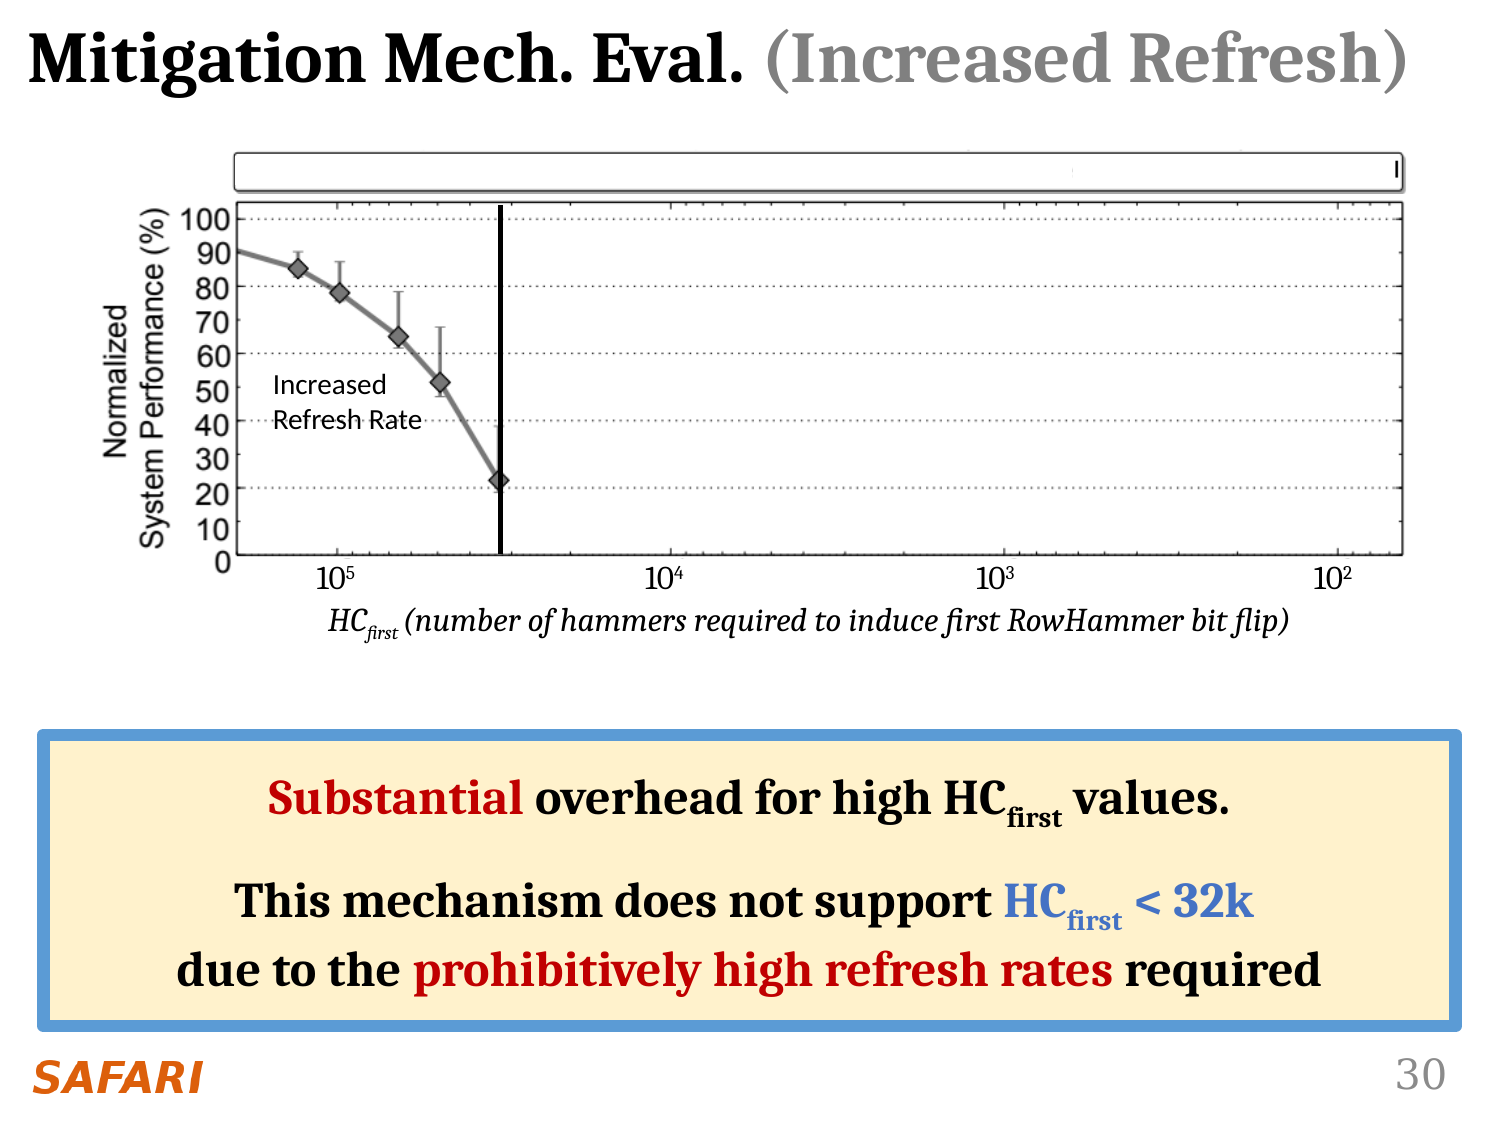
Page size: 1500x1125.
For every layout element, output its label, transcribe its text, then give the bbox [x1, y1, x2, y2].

text_box 104 [635, 194, 704, 199]
picture [233, 199, 1411, 559]
text_box 105 [306, 194, 376, 199]
text_box 102 [1299, 559, 1368, 604]
text_box 105 [301, 559, 371, 604]
picture [31, 1051, 209, 1104]
picture [97, 200, 232, 643]
text_box 102 [1304, 194, 1373, 199]
text_box 103 [966, 194, 1035, 199]
picture [229, 147, 1407, 194]
text_box 104 [630, 559, 699, 590]
text_box Substantial overhead for high HCfirst values. This mechanism does not support HCfirst < 32k due to the prohibitively high refresh rates required [43, 734, 1456, 1027]
text_box 103 [961, 559, 1030, 590]
title Mitigation Mech. Eval. (Increased Refresh) [12, 12, 1487, 134]
text_box HCfirst (number of hammers required to induce first RowHammer bit flip) [313, 590, 1307, 651]
